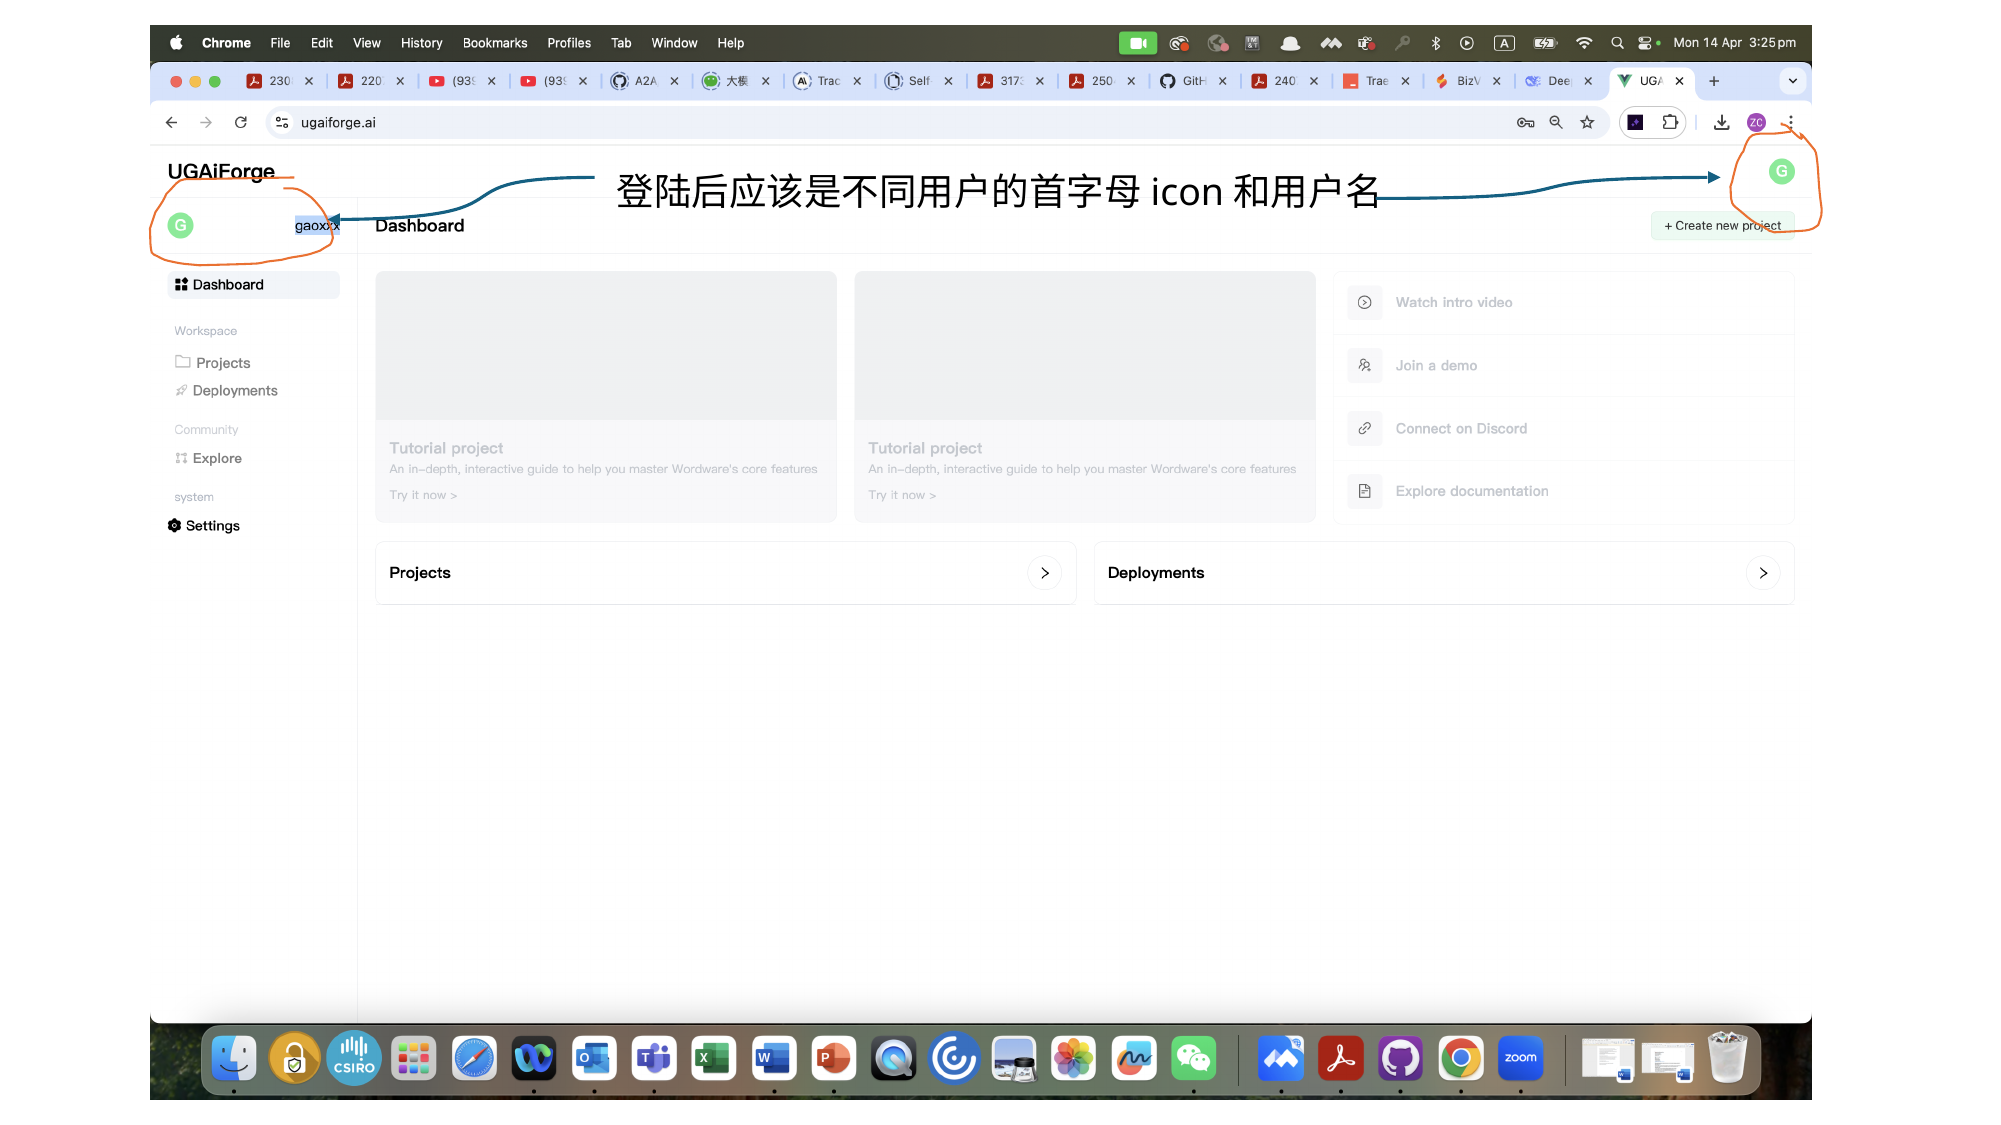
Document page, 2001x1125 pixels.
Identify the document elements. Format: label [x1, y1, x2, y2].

text_box [1375, 176, 1722, 199]
text_box [326, 176, 595, 220]
text_box [1813, 146, 1823, 230]
picture [149, 24, 1813, 1101]
